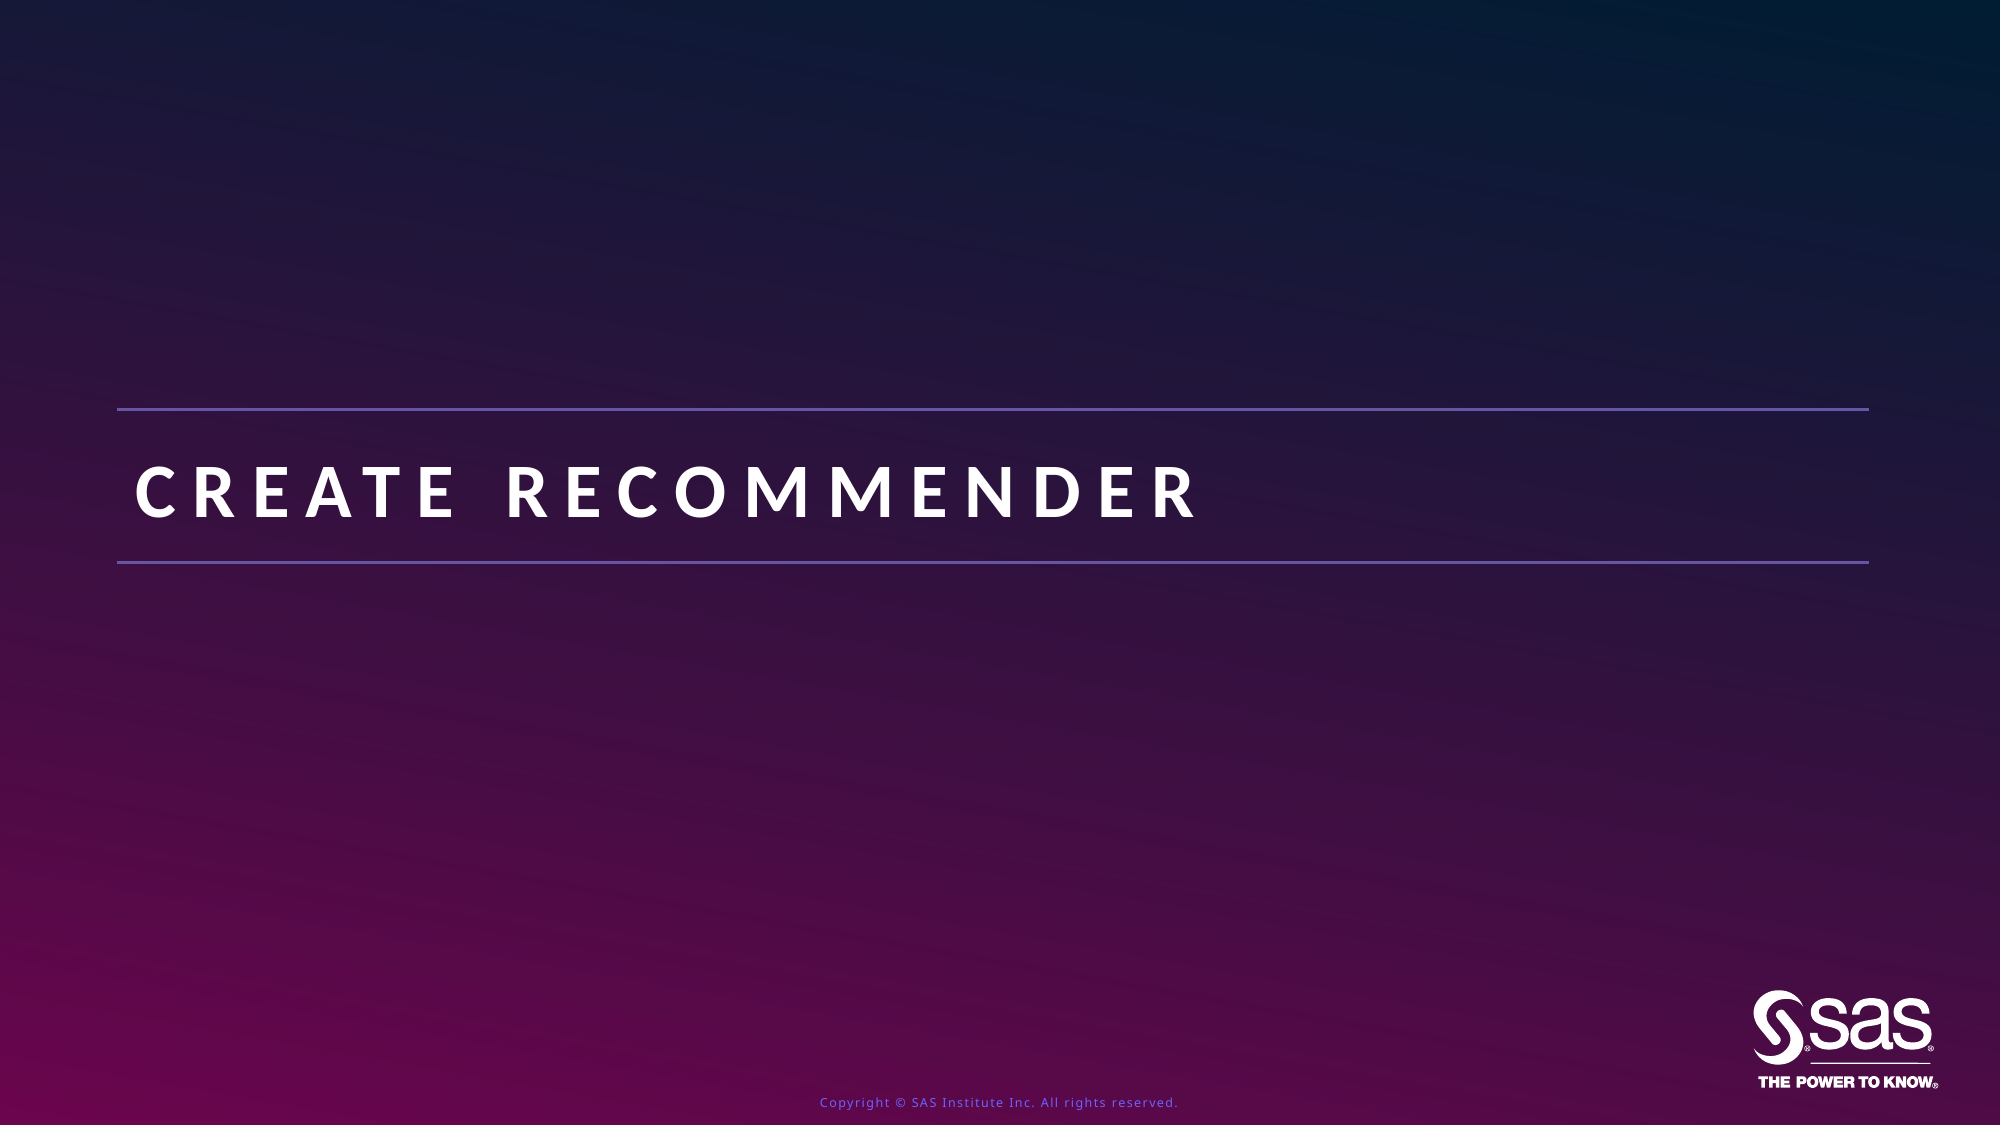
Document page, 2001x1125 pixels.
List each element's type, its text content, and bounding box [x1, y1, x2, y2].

title Create recommender [120, 432, 1869, 542]
